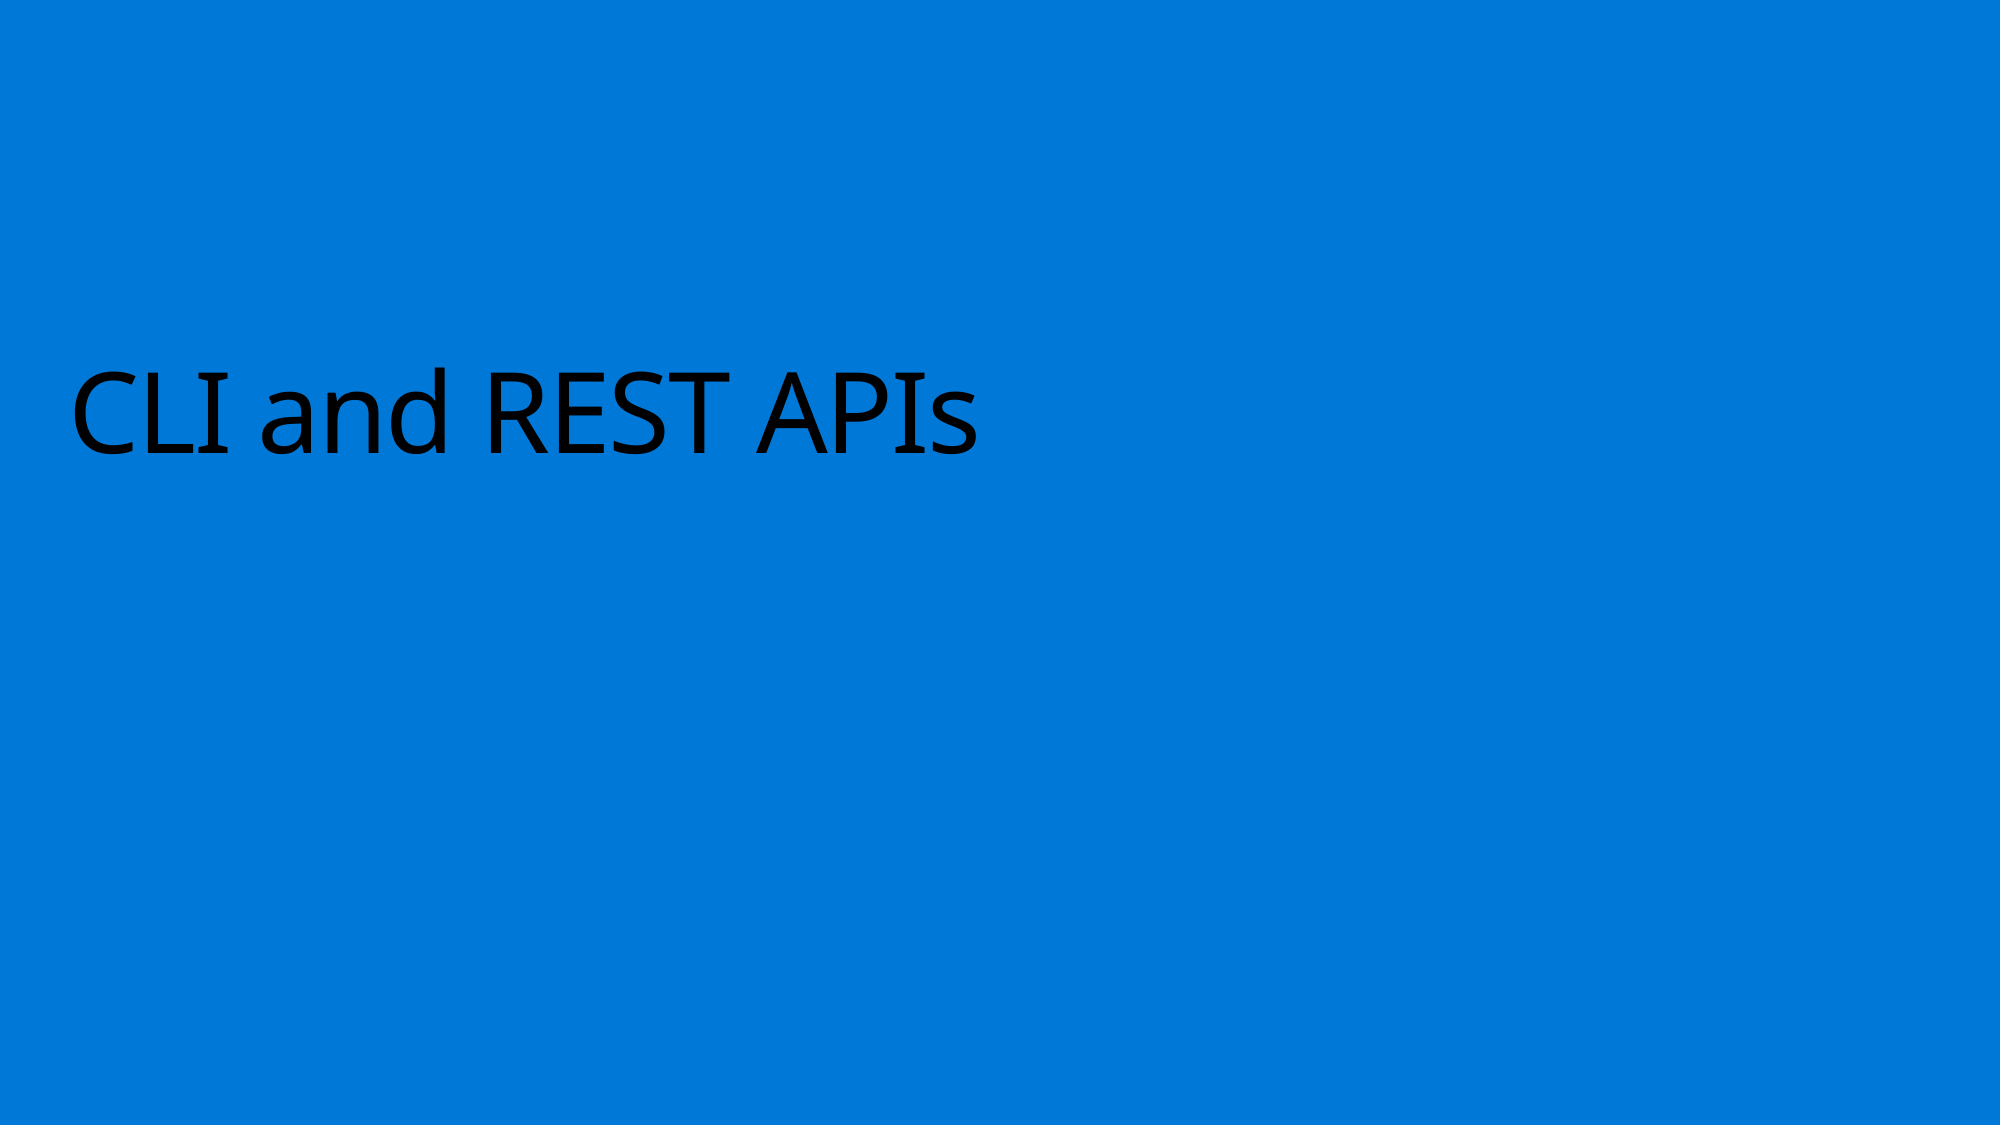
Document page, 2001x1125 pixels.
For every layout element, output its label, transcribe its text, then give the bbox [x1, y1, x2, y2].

title CLI and REST APIs [44, 341, 1956, 495]
